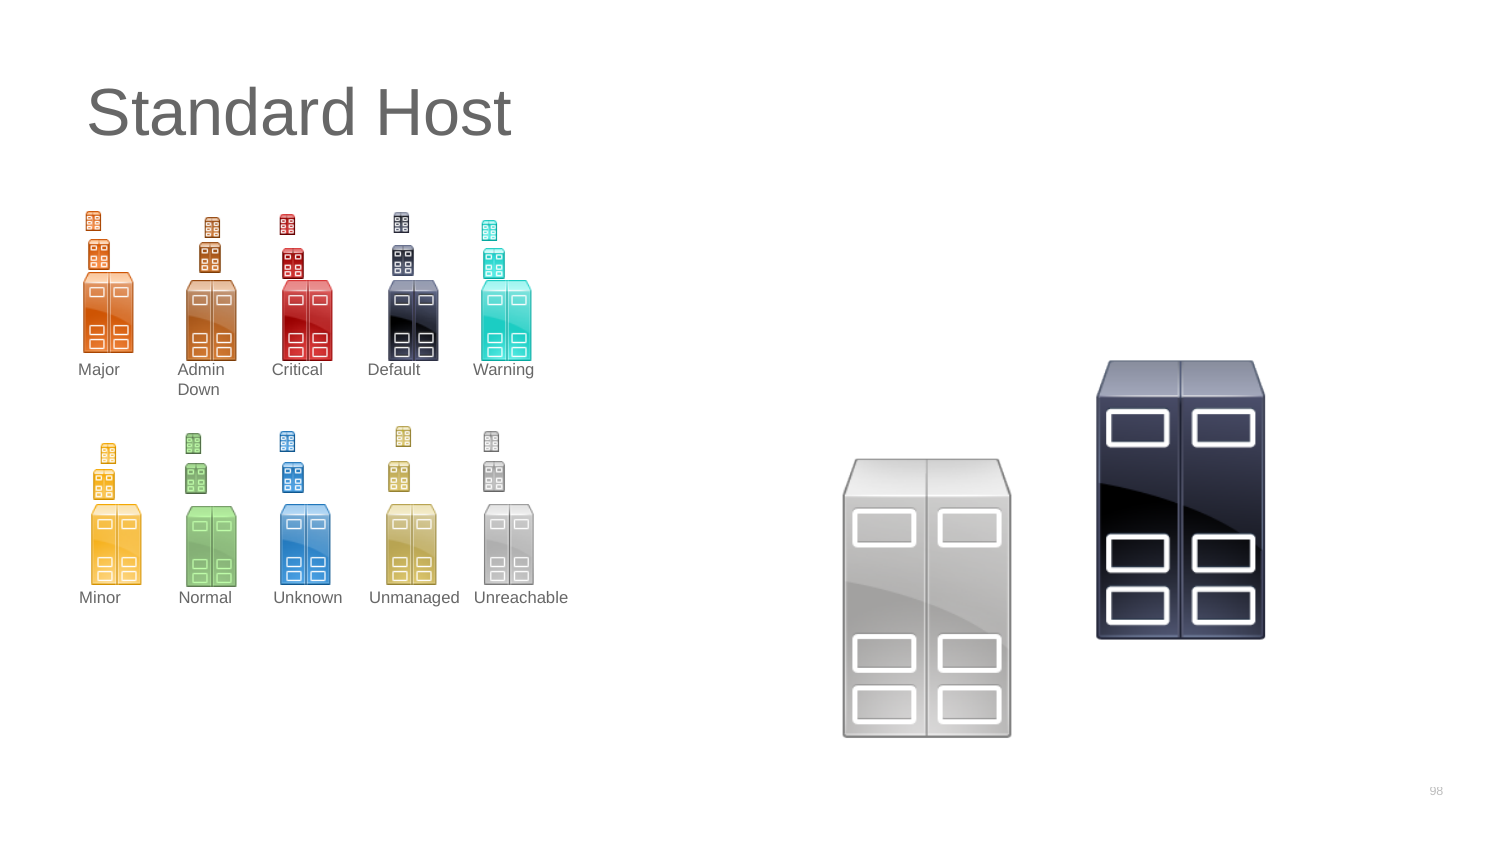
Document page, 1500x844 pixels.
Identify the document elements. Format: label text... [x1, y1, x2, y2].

title Standard Host [71, 55, 1441, 176]
picture [373, 279, 455, 361]
picture [386, 245, 418, 277]
picture [180, 463, 211, 494]
picture [766, 338, 1342, 758]
picture [170, 280, 252, 361]
picture [391, 212, 412, 233]
picture [202, 217, 223, 239]
picture [277, 247, 308, 279]
picture [371, 504, 453, 585]
picture [267, 280, 348, 361]
picture [477, 461, 509, 493]
picture [83, 210, 104, 232]
picture [265, 504, 346, 585]
picture [194, 242, 225, 274]
picture [76, 504, 157, 585]
picture [479, 220, 500, 242]
picture [170, 506, 252, 587]
picture [468, 504, 550, 585]
picture [277, 214, 298, 235]
picture [68, 272, 149, 354]
picture [88, 468, 119, 500]
picture [393, 426, 415, 448]
picture [183, 433, 205, 454]
picture [466, 247, 547, 361]
picture [481, 431, 502, 453]
picture [277, 462, 308, 493]
picture [383, 461, 414, 493]
picture [98, 443, 119, 464]
picture [83, 239, 114, 270]
picture [277, 431, 298, 453]
